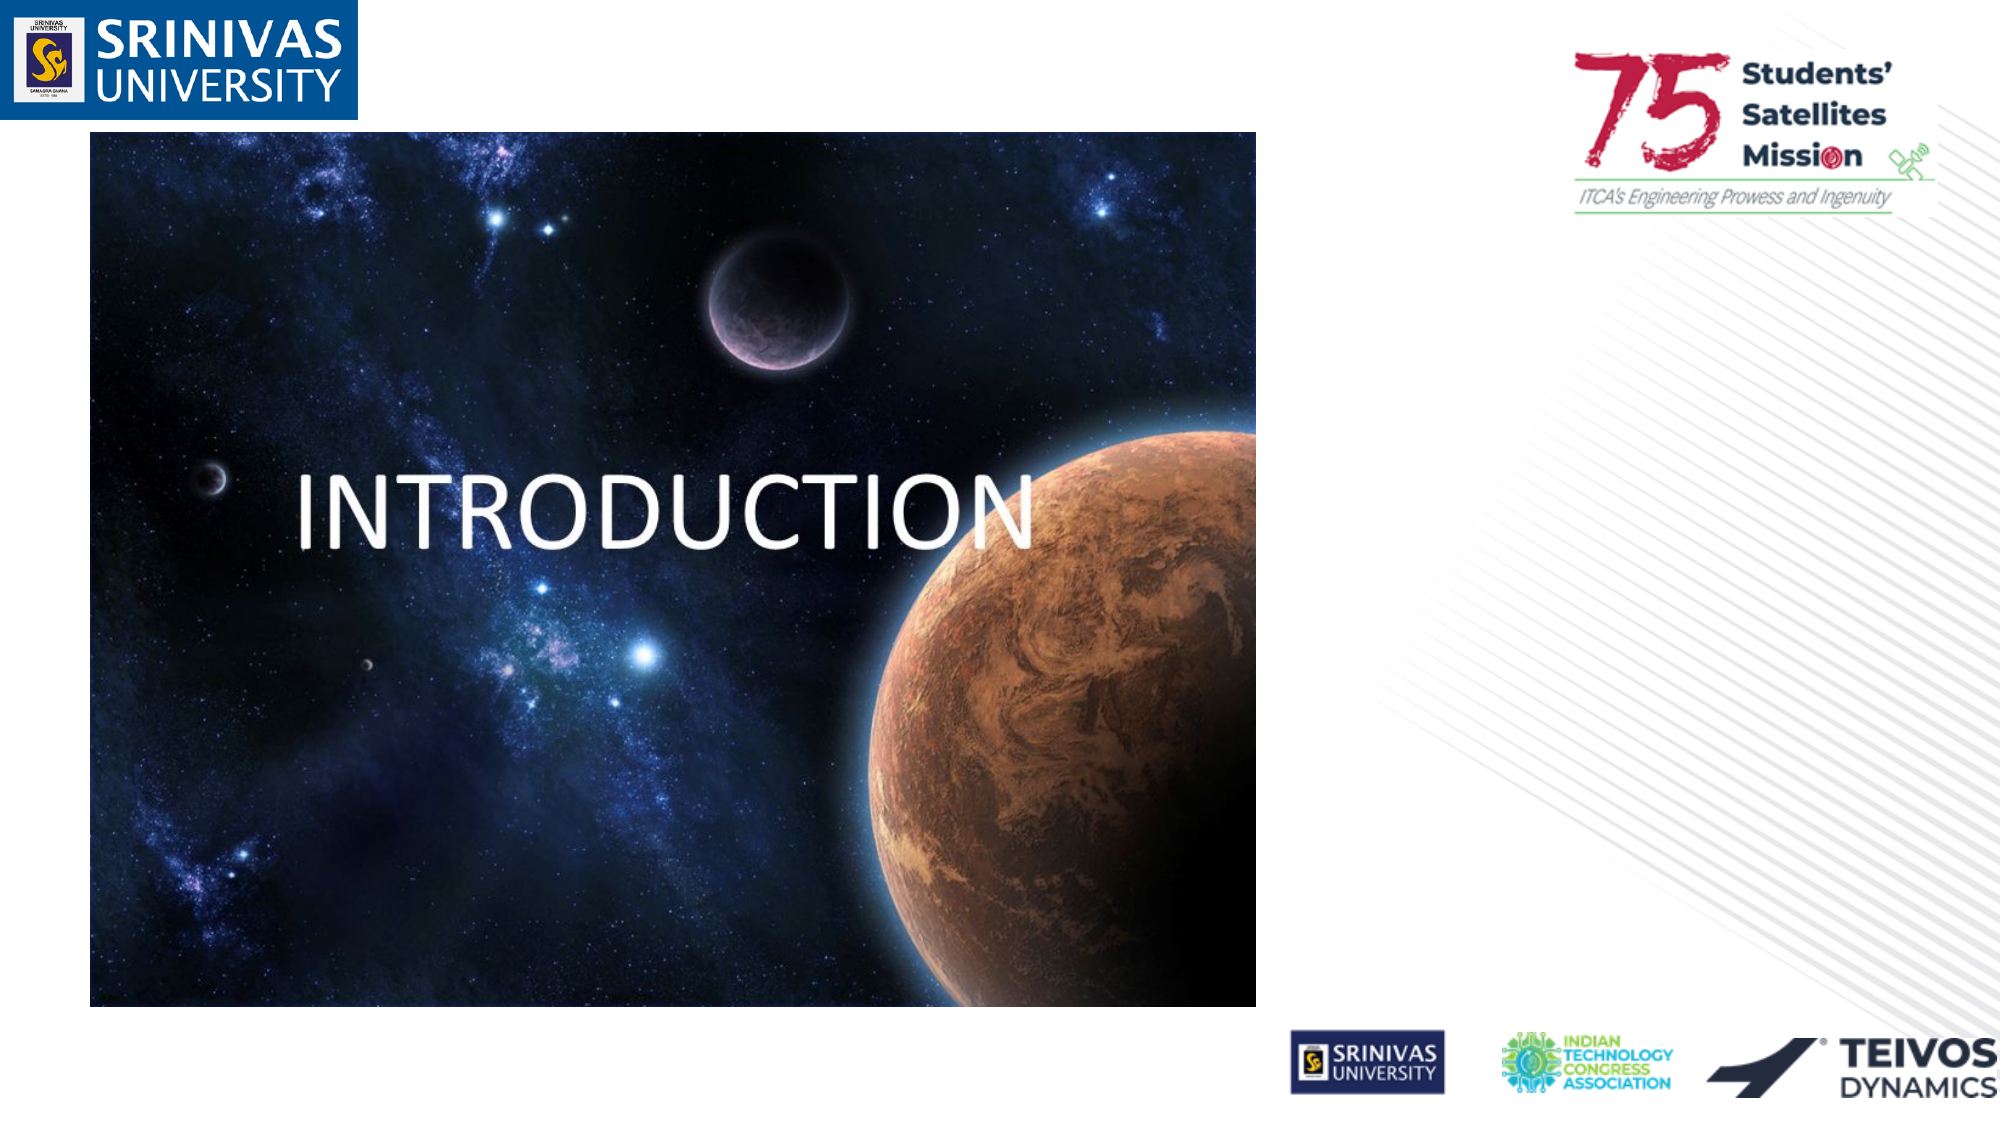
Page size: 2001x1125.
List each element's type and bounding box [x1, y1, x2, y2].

picture [1282, 0, 2000, 1125]
picture [90, 132, 1256, 1007]
picture [0, 0, 358, 121]
